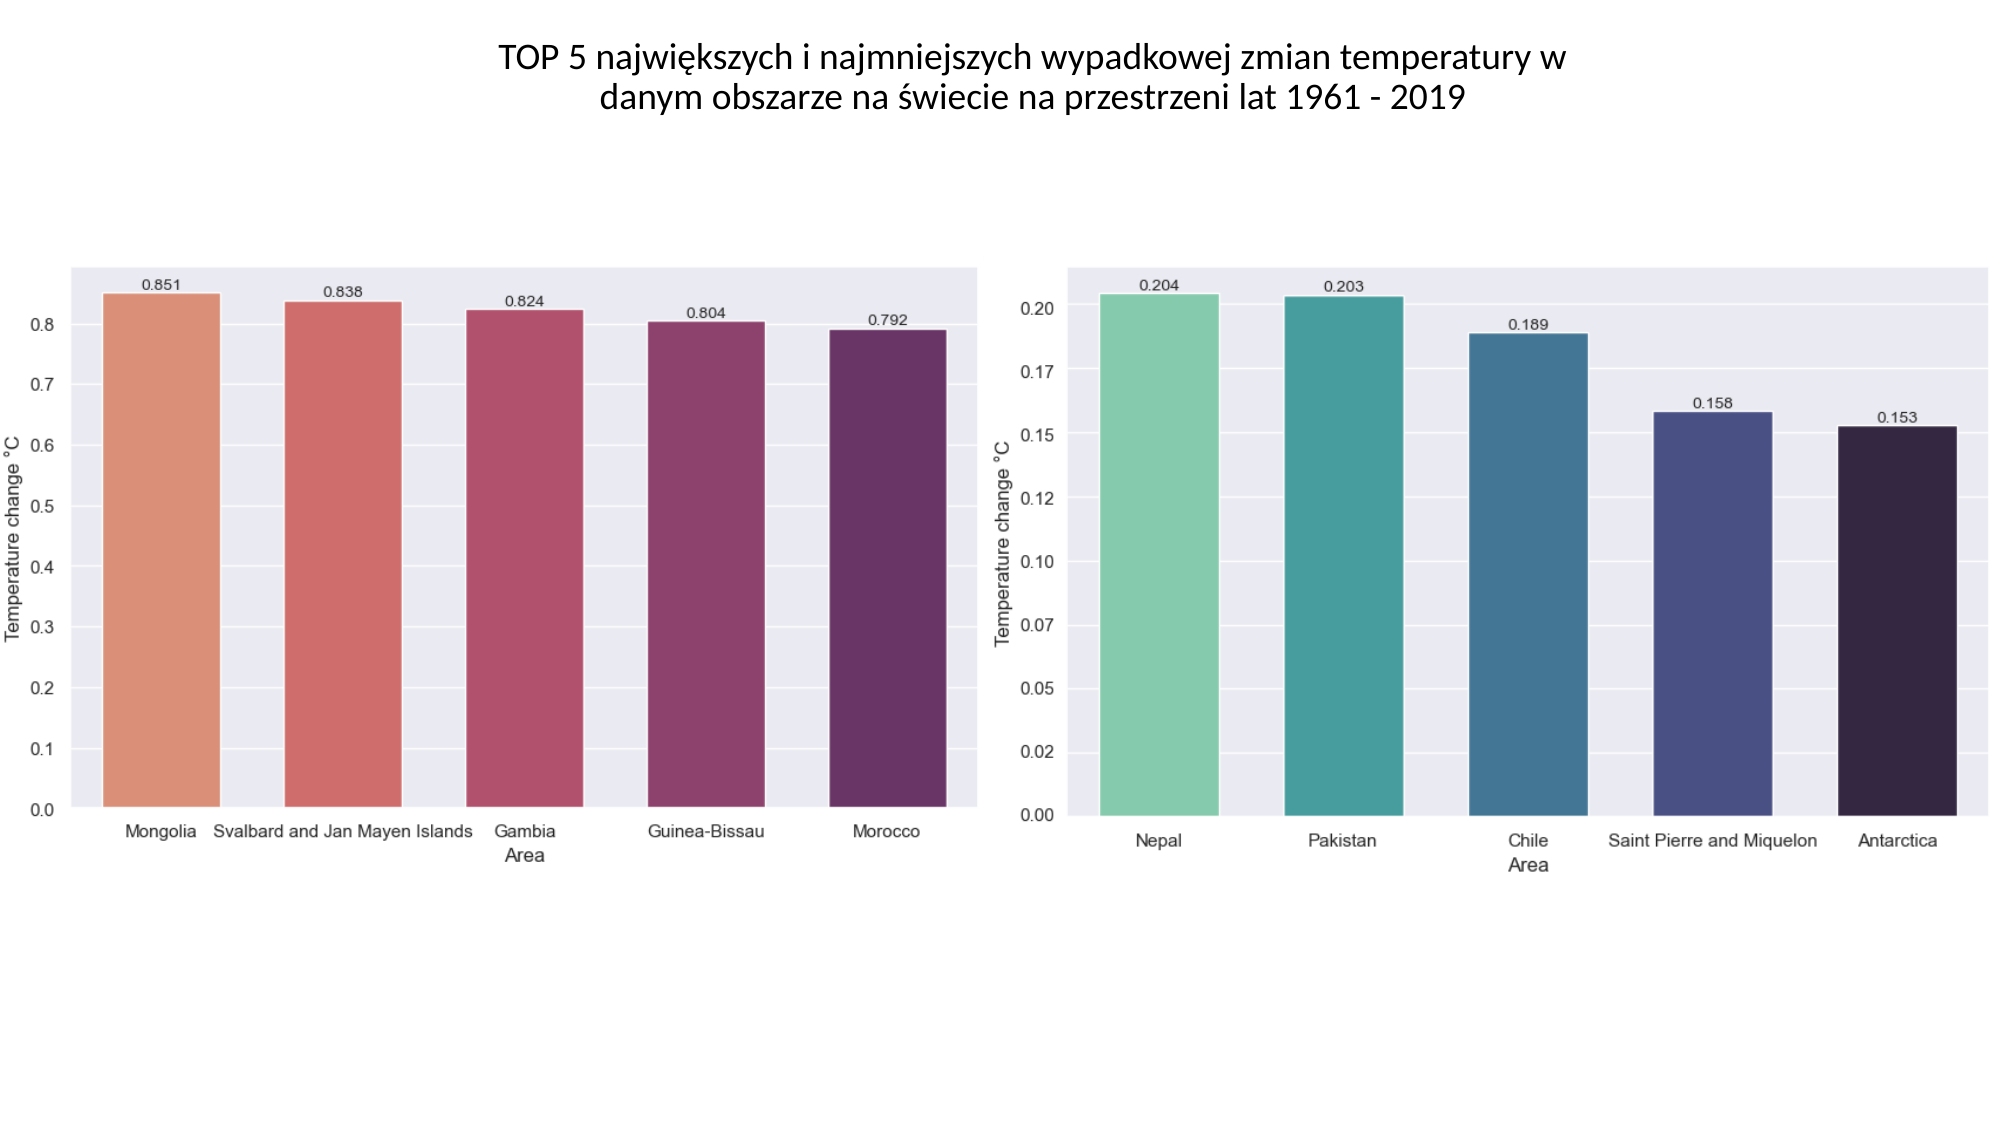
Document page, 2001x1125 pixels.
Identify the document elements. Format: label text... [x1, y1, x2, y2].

title TOP 5 największych i najmniejszych wypadkowej zmian temperatury w danym obszarze na świecie na przestrzeni lat 1961 - 2019 [432, 29, 1634, 128]
picture [1062, 256, 2000, 886]
picture [0, 246, 1054, 886]
